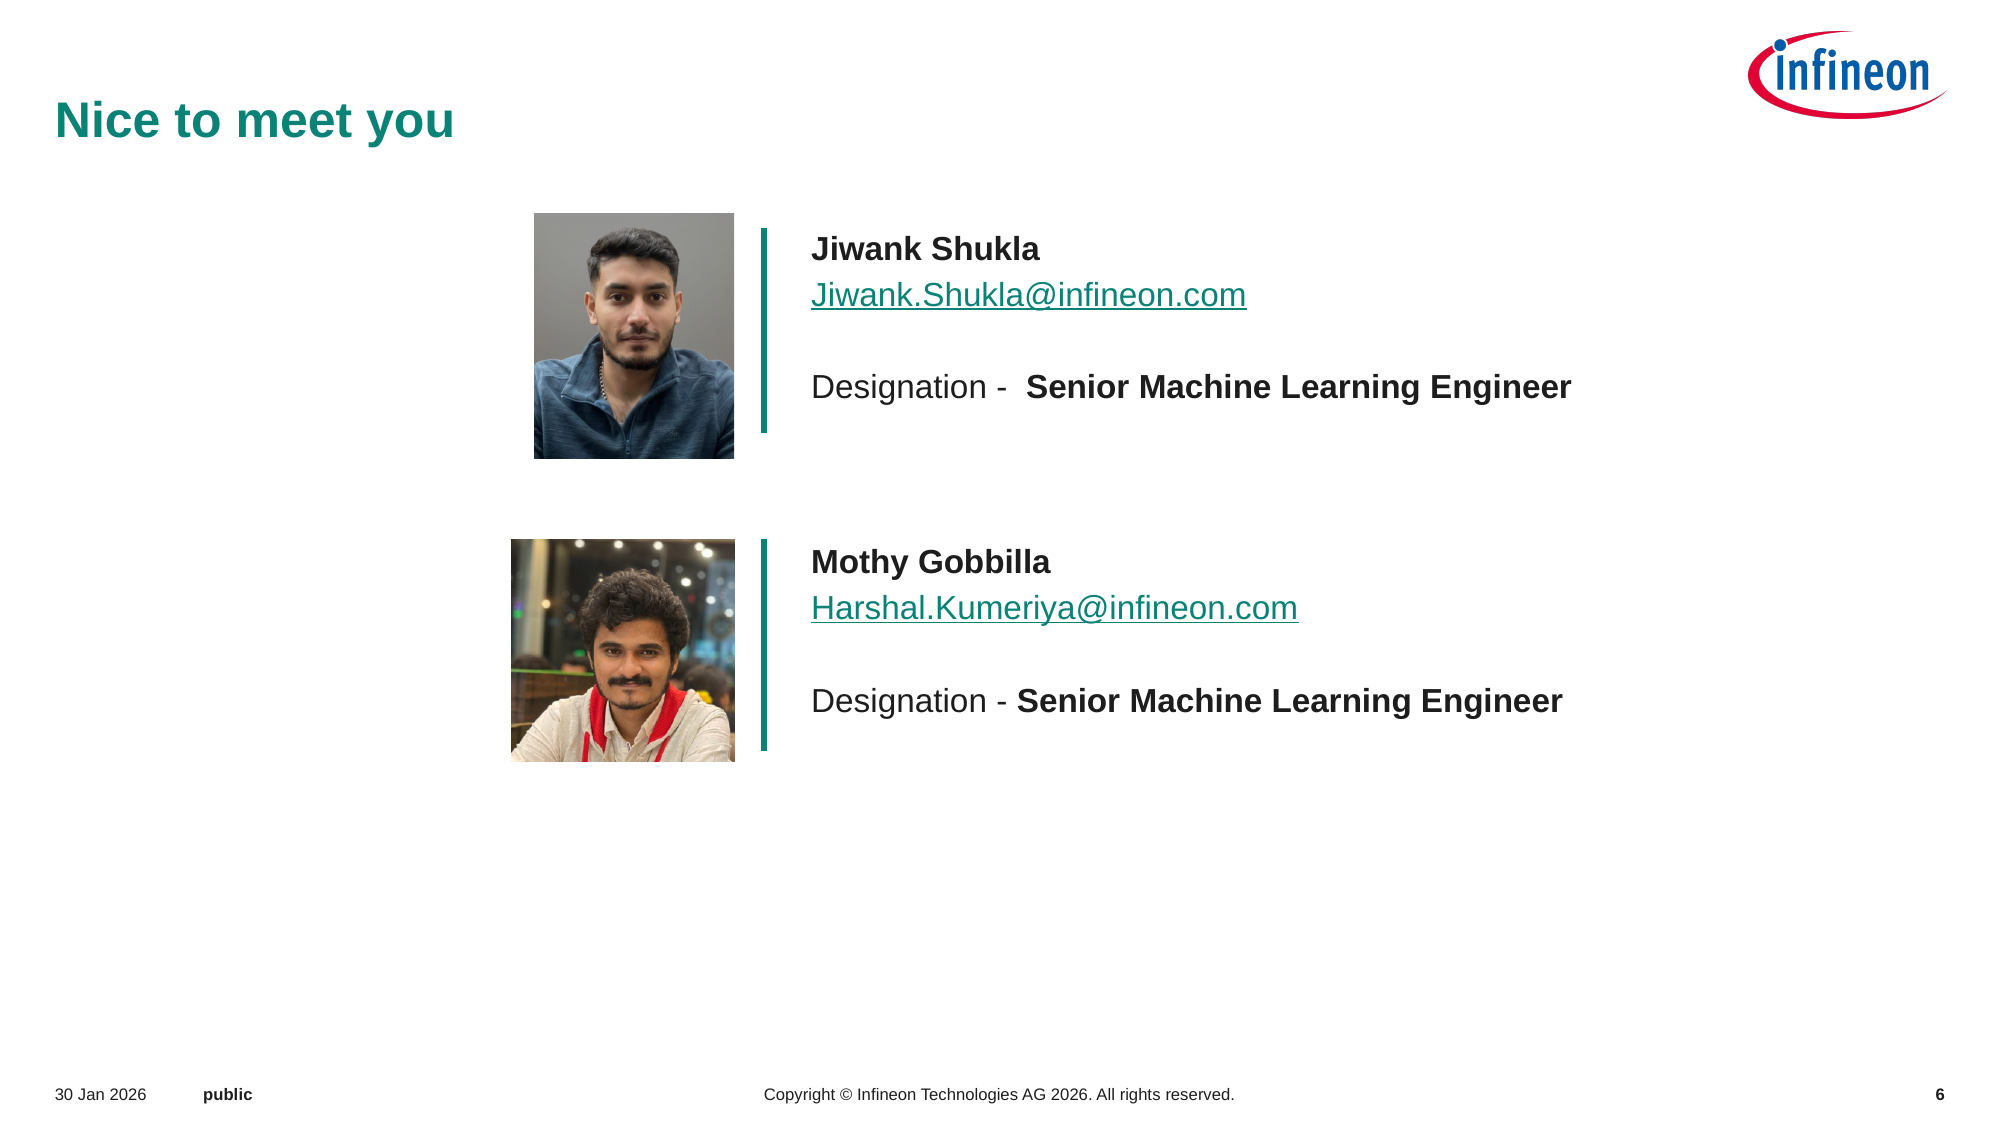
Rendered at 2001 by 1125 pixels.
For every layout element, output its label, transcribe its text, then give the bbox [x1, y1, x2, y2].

picture [533, 213, 735, 460]
text_box Mothy Gobbilla Harshal.Kumeriya@infineon.com Designation - Senior Machine Learning Engineer [811, 540, 1743, 719]
text_box Jiwank Shukla Jiwank.Shukla@infineon.com Designation - Senior Machine Learning Engineer [811, 226, 1743, 406]
picture [1748, 31, 1947, 119]
picture [511, 538, 735, 762]
title Nice to meet you [55, 30, 1632, 149]
